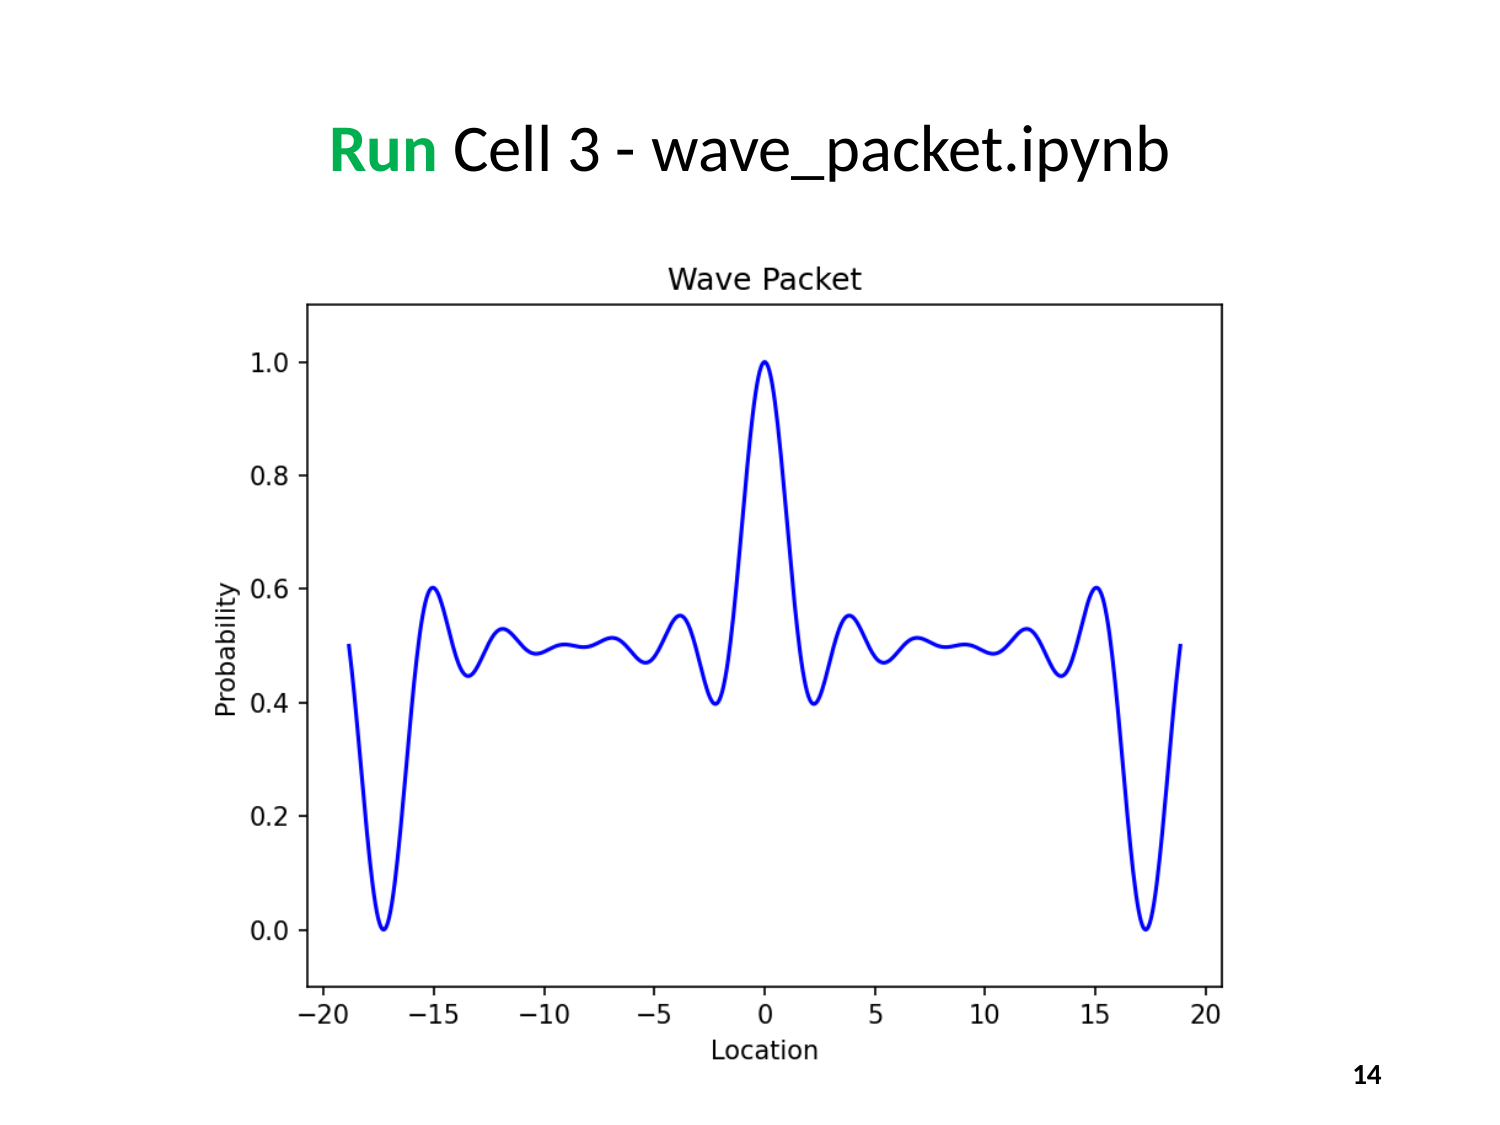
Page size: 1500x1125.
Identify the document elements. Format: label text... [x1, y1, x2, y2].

slide_number 14 [1059, 1042, 1397, 1103]
picture [160, 199, 1340, 1084]
title Run Cell 3 - wave_packet.ipynb [103, 59, 1397, 241]
